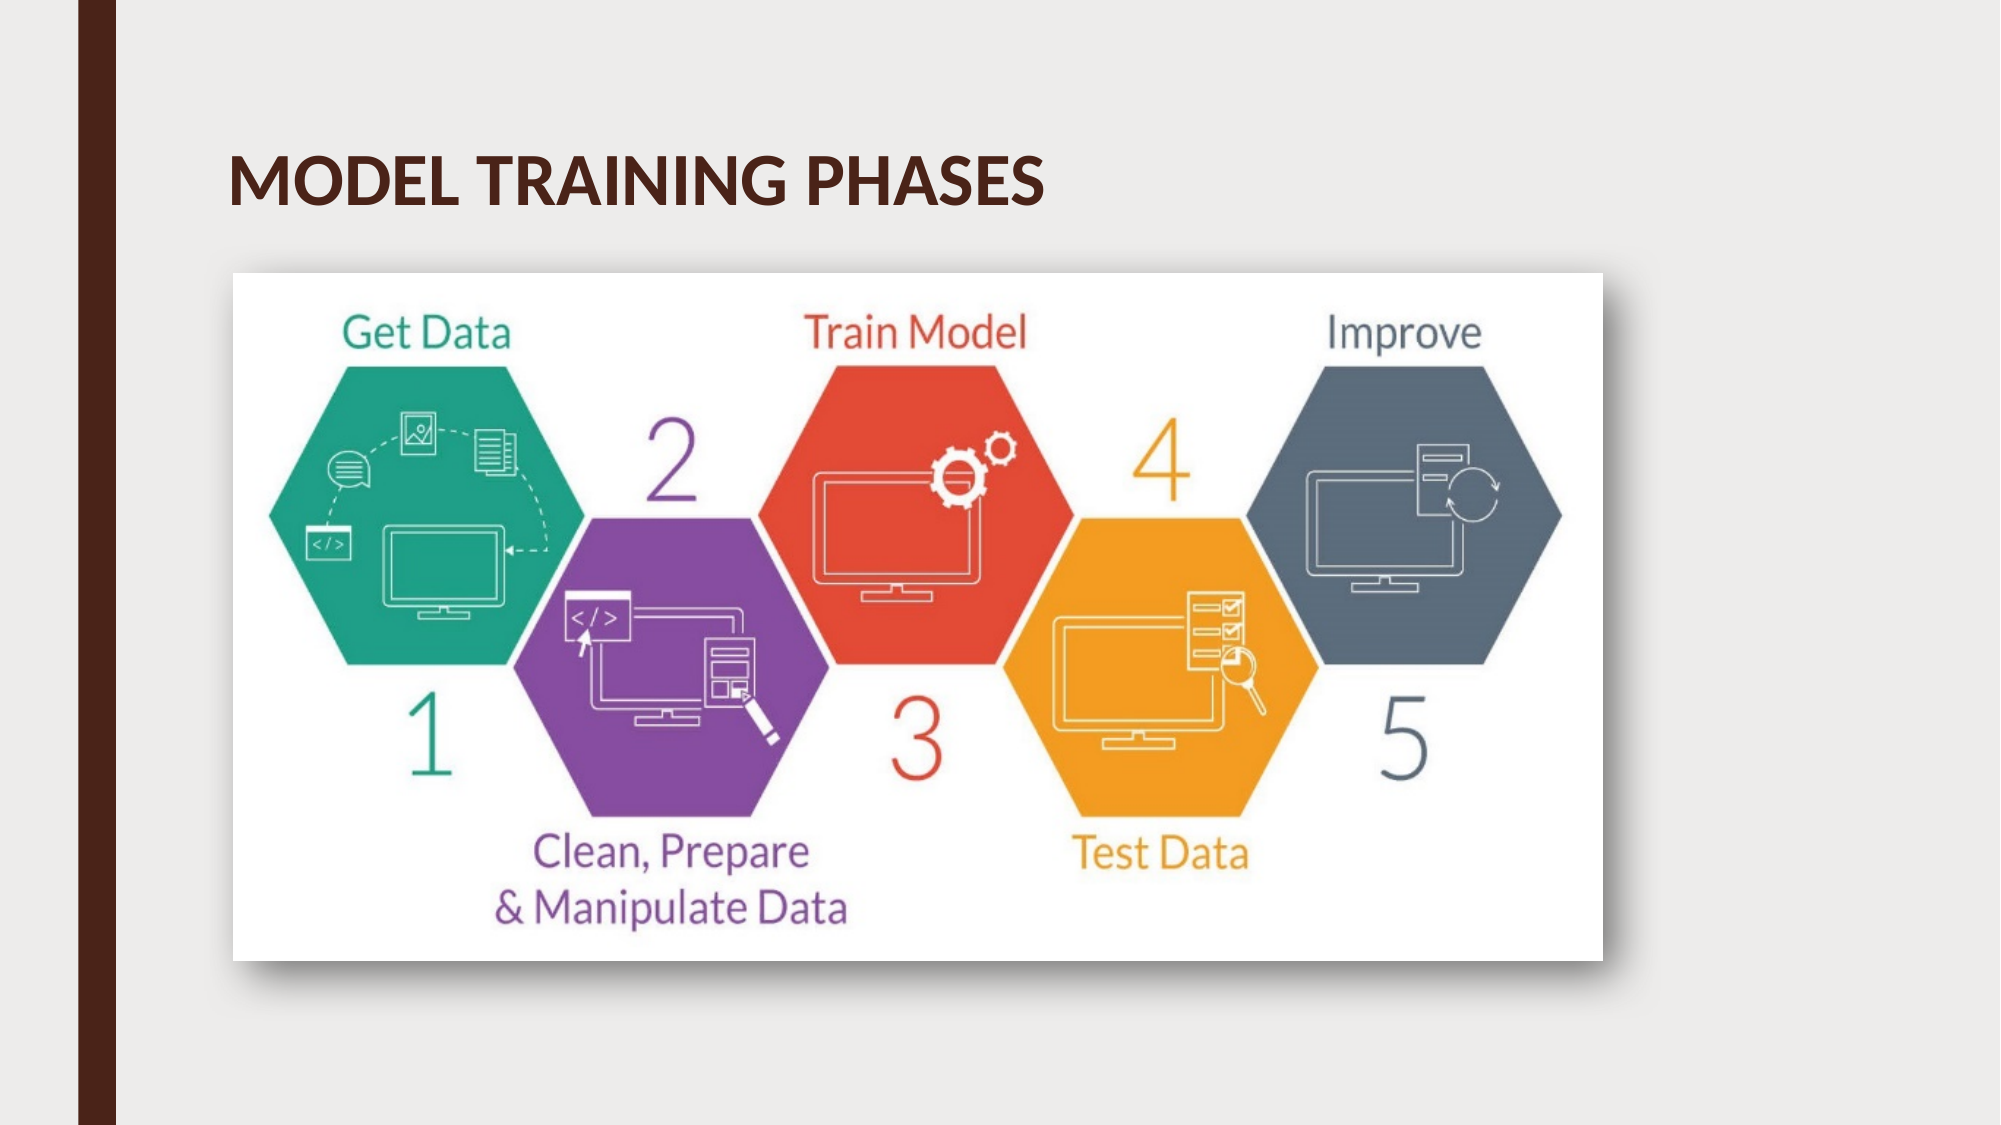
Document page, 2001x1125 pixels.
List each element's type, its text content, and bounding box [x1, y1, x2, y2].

title MODEL TRAINING PHASES [212, 133, 1788, 230]
picture [233, 273, 1603, 961]
